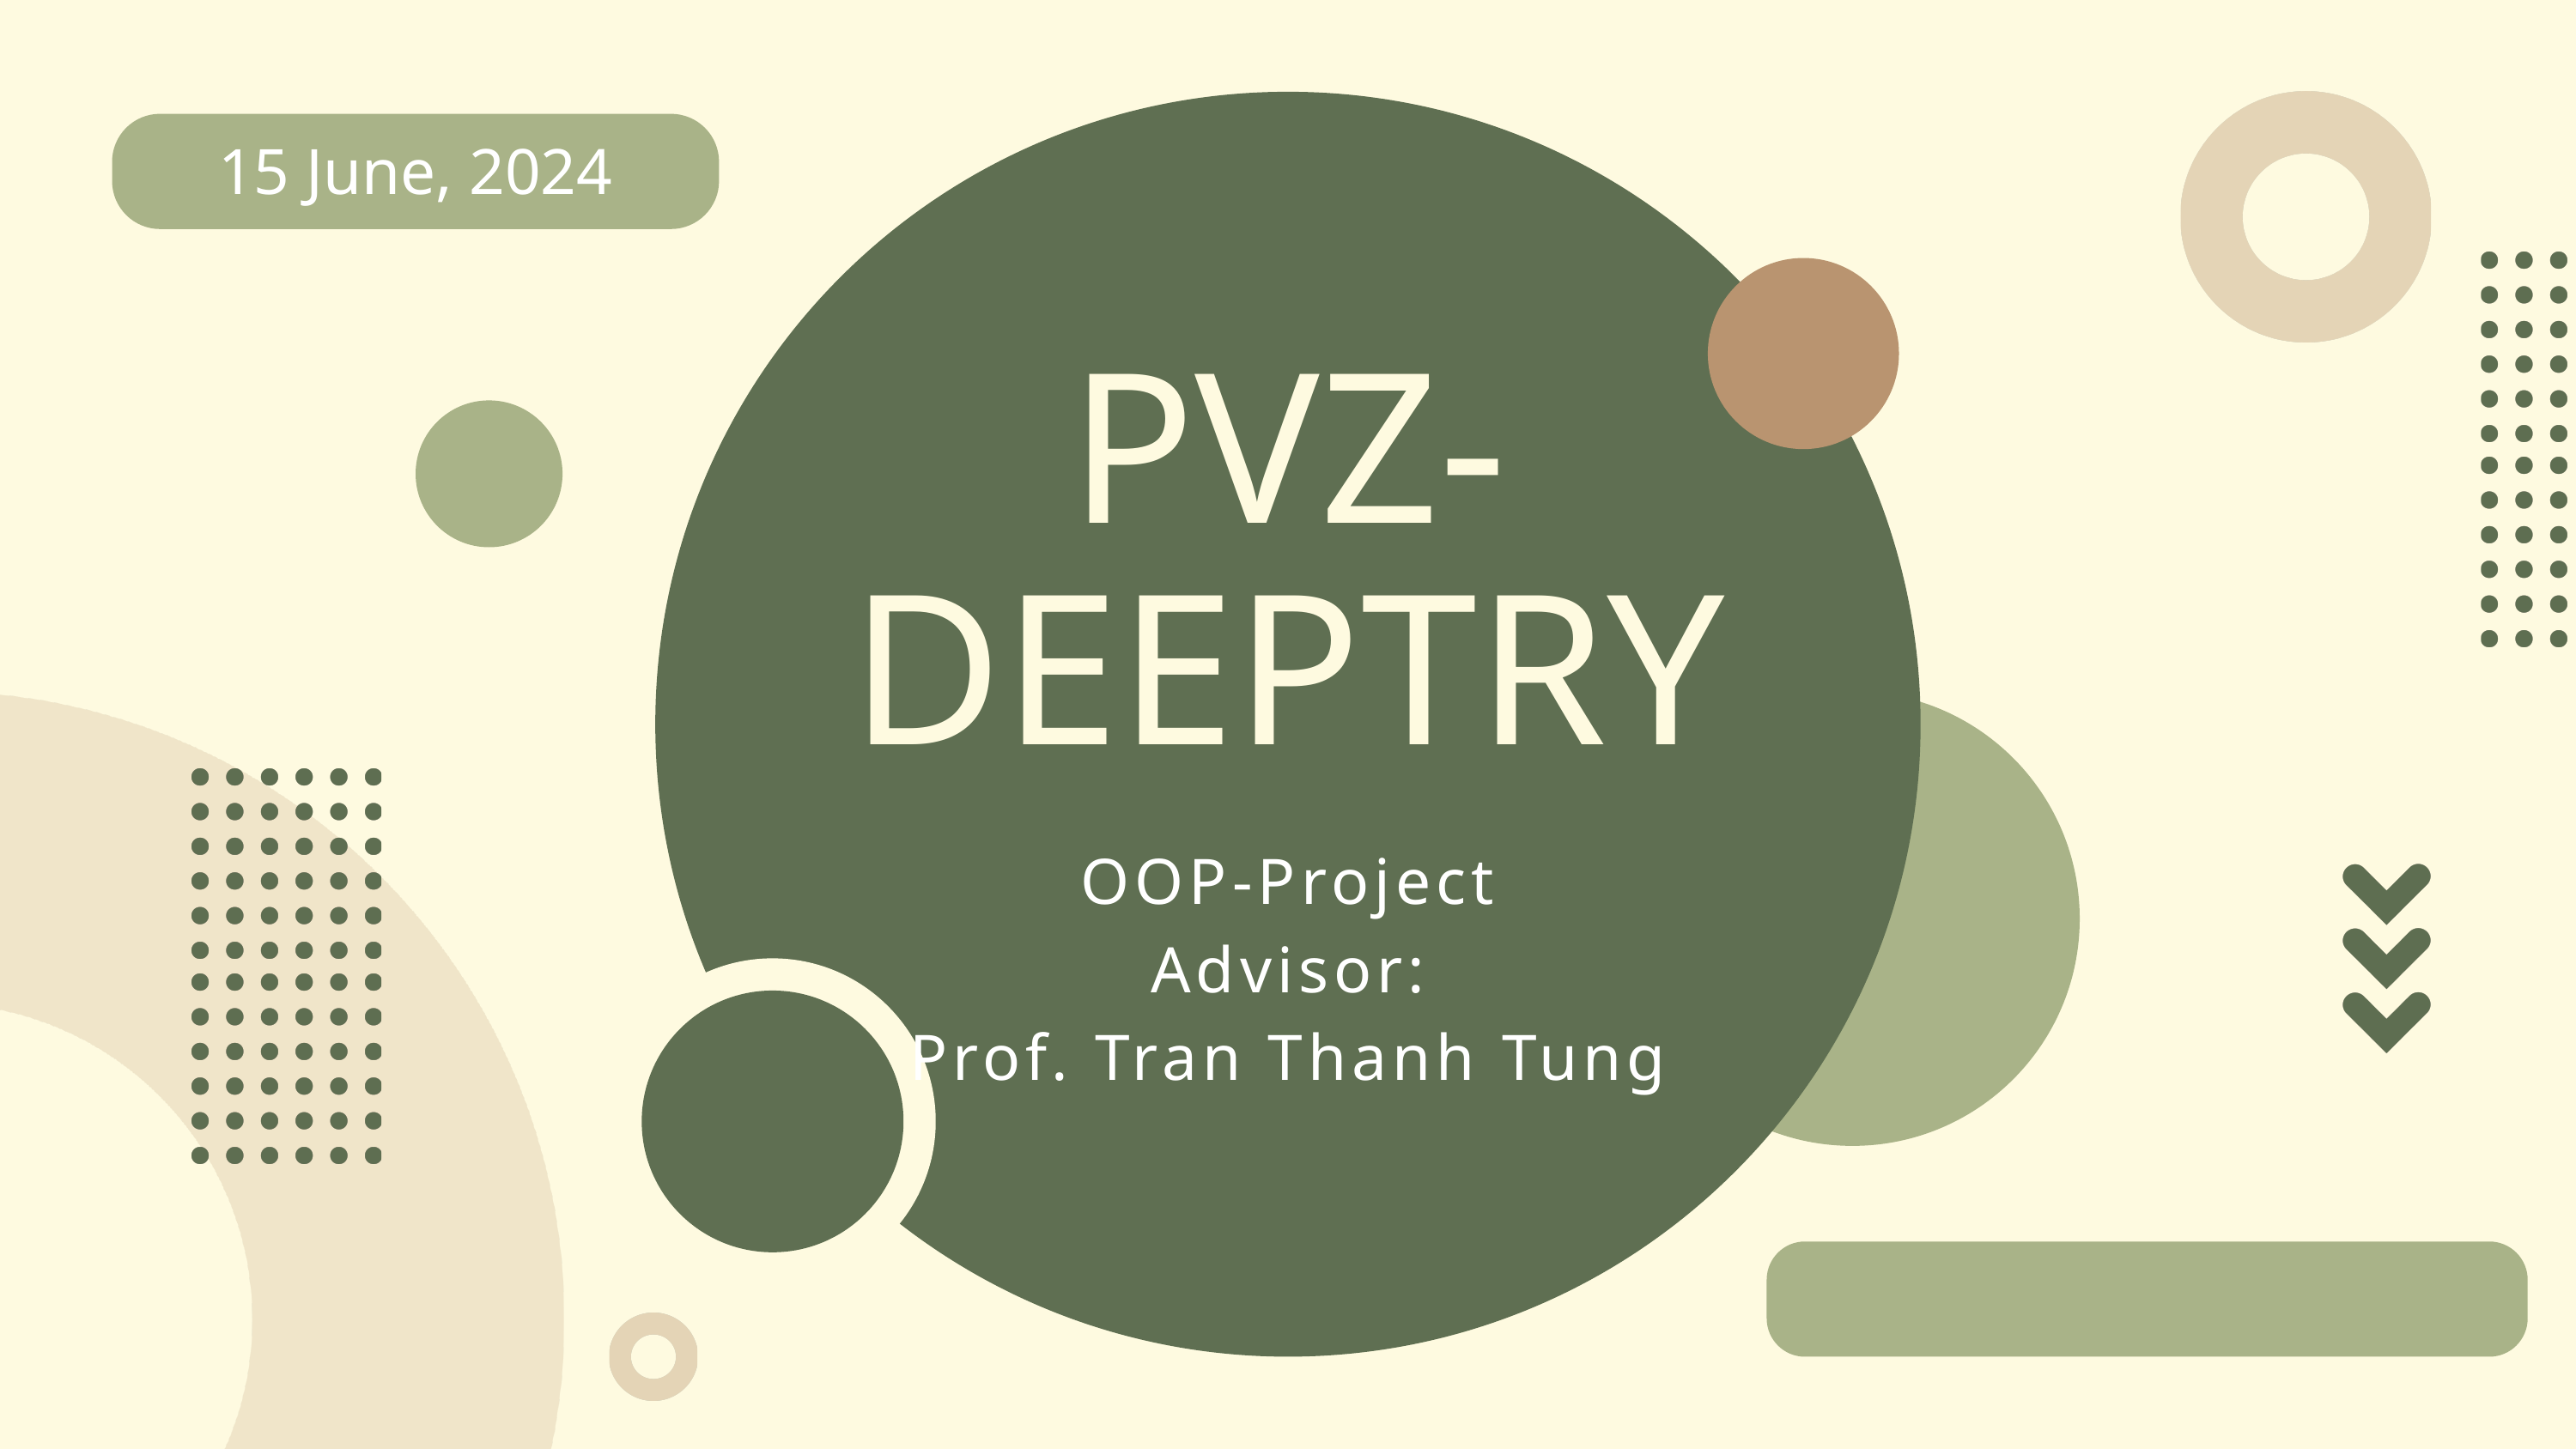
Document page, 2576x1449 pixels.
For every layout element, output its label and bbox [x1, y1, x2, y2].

text_box [609, 958, 936, 1285]
text_box [2481, 457, 2576, 647]
text_box [415, 400, 563, 548]
text_box [2481, 252, 2576, 442]
text_box [609, 1313, 698, 1401]
text_box [641, 990, 904, 1253]
text_box [654, 91, 1921, 1357]
text_box [1926, 691, 2081, 1147]
text_box [2180, 91, 2432, 343]
text_box [191, 973, 382, 1164]
text_box [112, 69, 720, 257]
text_box [1707, 258, 1899, 450]
text_box [2341, 863, 2432, 1053]
text_box [191, 768, 382, 959]
text_box [0, 691, 564, 1449]
text_box [1766, 1240, 2528, 1357]
